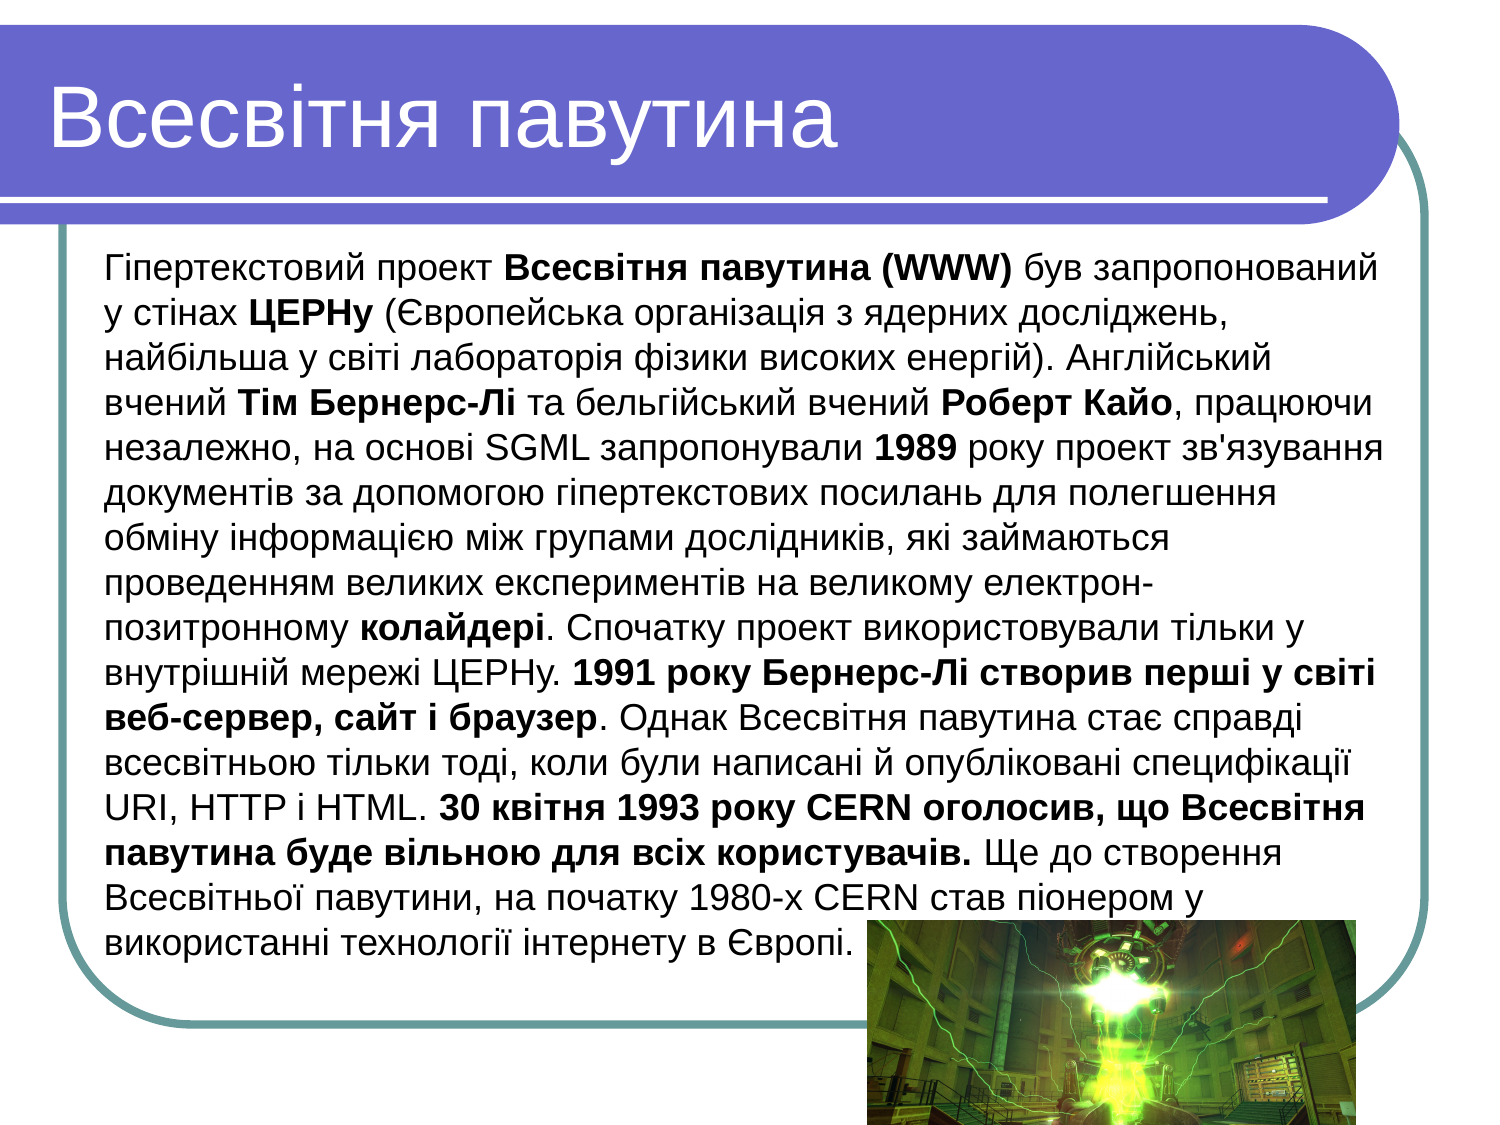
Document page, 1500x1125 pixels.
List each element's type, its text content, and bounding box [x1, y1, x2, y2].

picture [867, 920, 1356, 1125]
text_box Всесвітня павутина [32, 37, 1347, 188]
text_box Гіпертекстовий проект Всесвітня павутина (WWW) був запропонований у стінах ЦЕРНу (Європейська організація з ядерних досліджень, найбільша у світі лабораторія фізики високих енергій). Англійський вчений Тім Бернерс-Лі та бельгійський вчений Роберт Кайо, працюючи незалежно, на основi SGML запропонували 1989 року проект зв'язування документів за допомогою гіпертекстових посилань для полегшення обміну інформацією між групами дослідників, які займаються проведенням великих експериментів на великому електрон-позитронному колайдері. Спочатку проект використовували тільки у внутрішній мережі ЦЕРНу. 1991 року Бернерс-Лі створив перші у світі веб-сервер, сайт і браузер. Однак Всесвітня павутина стає справді всесвітньою тільки тоді, коли були написані й опубліковані специфікації URI, HTTP і HTML. 30 квітня 1993 року CERN оголосив, що Всесвітня павутина буде вільною для всіх користувачів. Ще до створення Всесвітньої павутини, на початку 1980-х CERN став піонером у використанні технології інтернету в Європі. [89, 235, 1400, 988]
